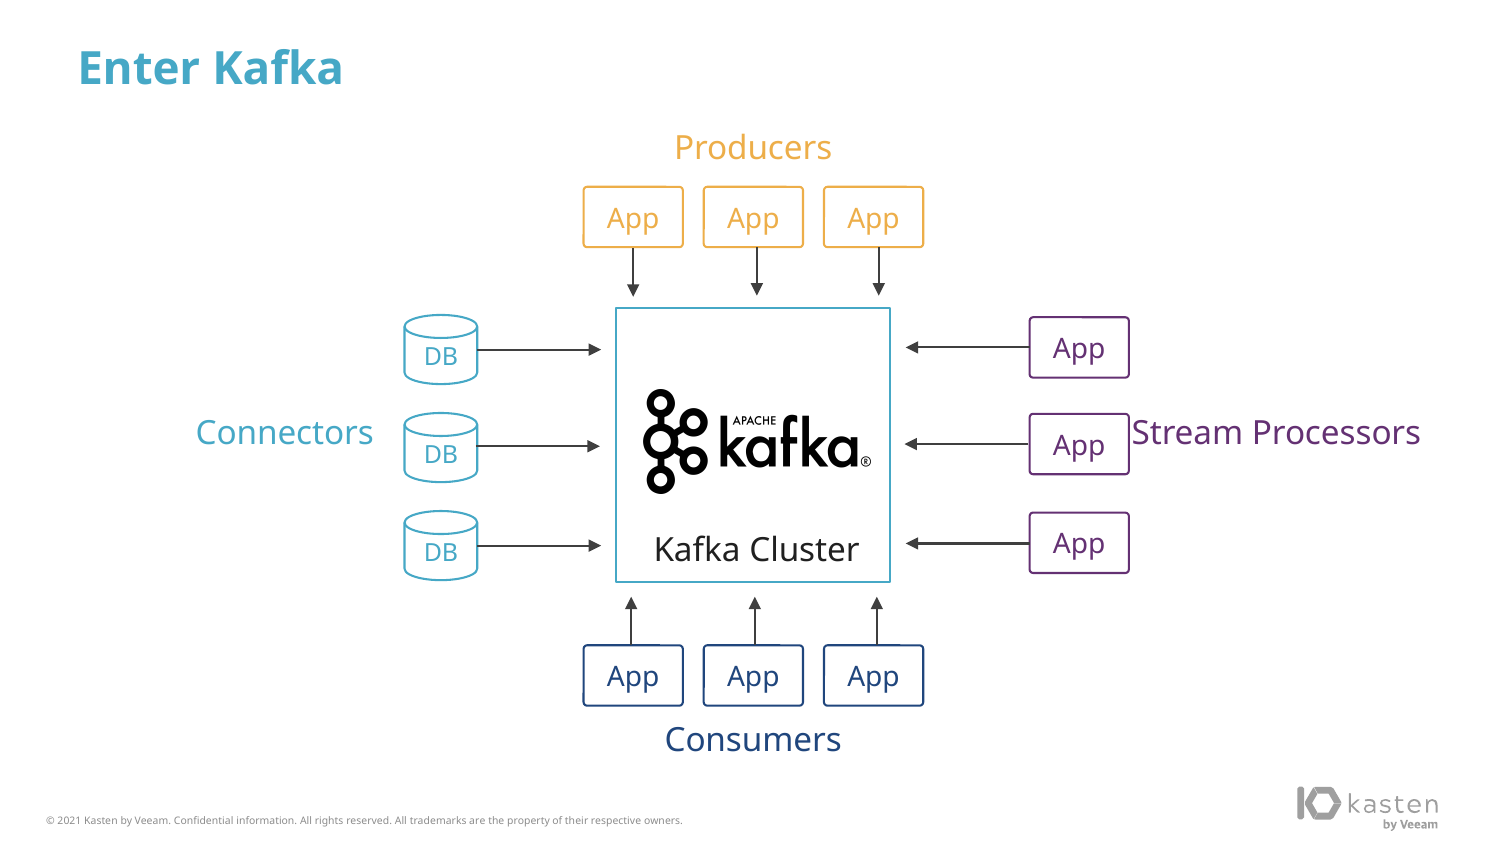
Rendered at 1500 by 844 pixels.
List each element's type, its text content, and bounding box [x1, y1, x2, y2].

text_box Connectors [195, 411, 375, 452]
text_box Producers [674, 125, 833, 167]
title Enter Kafka [62, 31, 1438, 122]
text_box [616, 308, 891, 583]
text_box Stream Processors [1131, 411, 1422, 452]
text_box Consumers [664, 717, 843, 759]
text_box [583, 645, 924, 706]
text_box DB [404, 314, 478, 385]
text_box App [1029, 413, 1129, 475]
text_box DB [404, 511, 478, 581]
text_box App [1029, 317, 1129, 378]
text_box App [1029, 512, 1129, 574]
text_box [583, 186, 924, 248]
text_box DB [404, 412, 478, 483]
